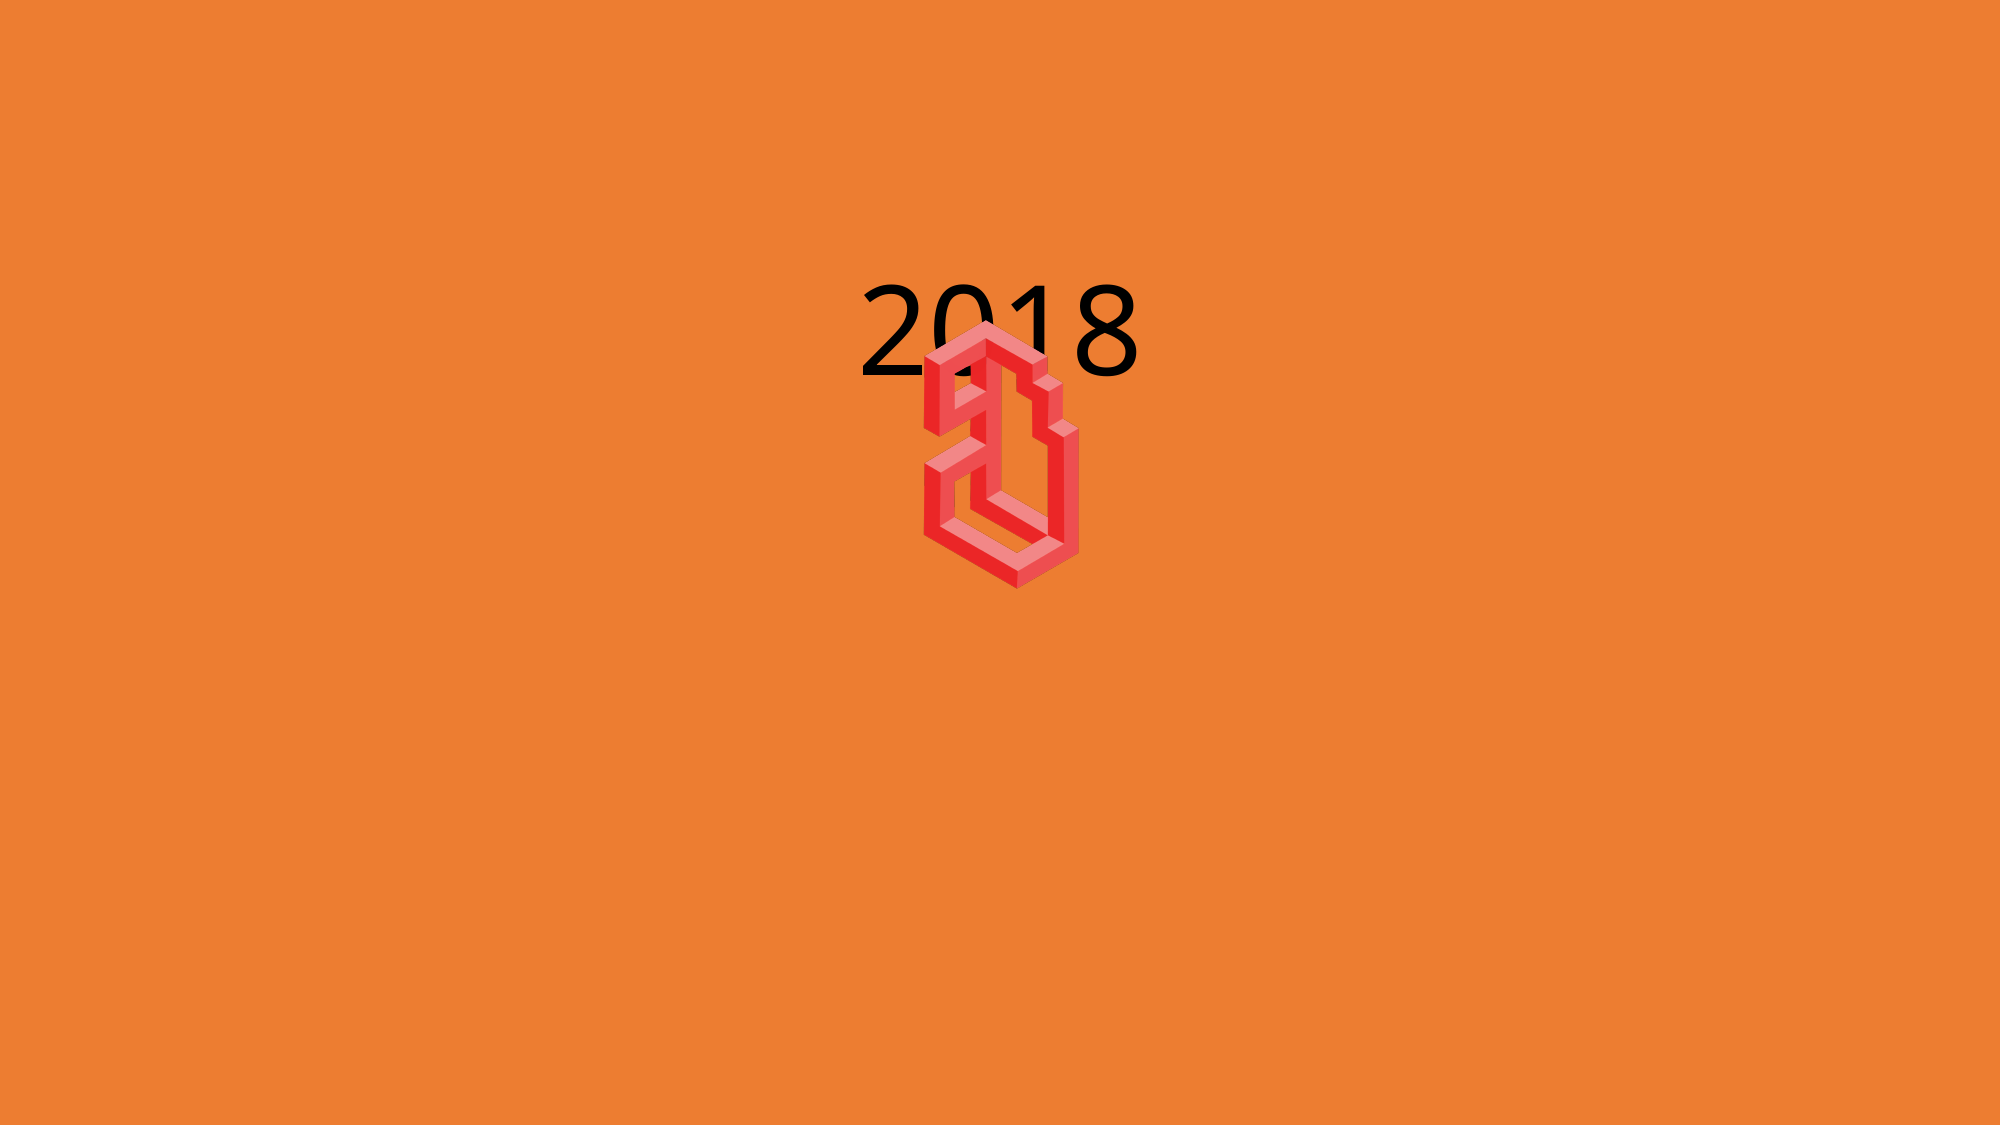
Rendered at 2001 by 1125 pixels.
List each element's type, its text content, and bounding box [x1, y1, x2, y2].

text_box 2018 [842, 243, 1158, 408]
picture [883, 278, 1151, 658]
